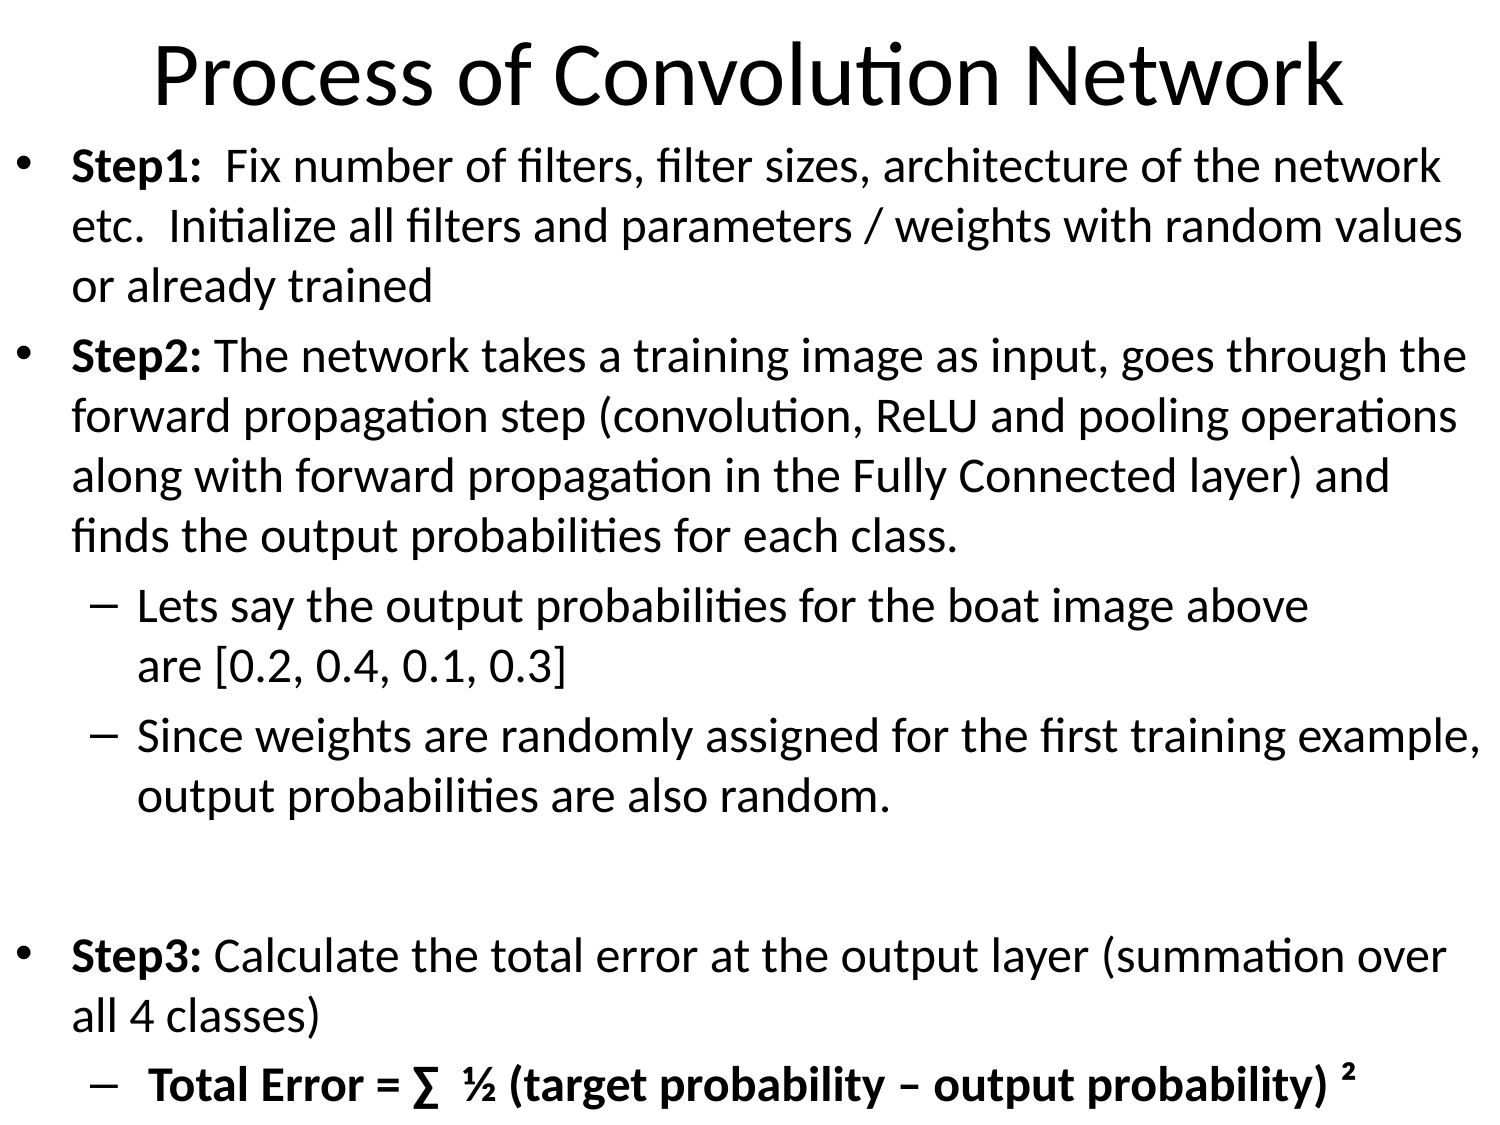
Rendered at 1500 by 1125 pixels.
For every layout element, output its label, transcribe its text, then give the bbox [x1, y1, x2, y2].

list Step1: Fix number of filters, filter sizes, architecture of the network etc. Initialize all filters and parameters / weights with random values or already trained Step2: The network takes a training image as input, goes through the forward propagation step (convolution, ReLU and pooling operations along with forward propagation in the Fully Connected layer) and finds the output probabilities for each class. Lets say the output probabilities for the boat image above are [0.2, 0.4, 0.1, 0.3] Since weights are randomly assigned for the first training example, output probabilities are also random. Step3: Calculate the total error at the output layer (summation over all 4 classes) Total Error = ∑ ½ (target probability – output probability) ² [0, 125, 1500, 868]
title Process of Convolution Network [75, 0, 1425, 125]
